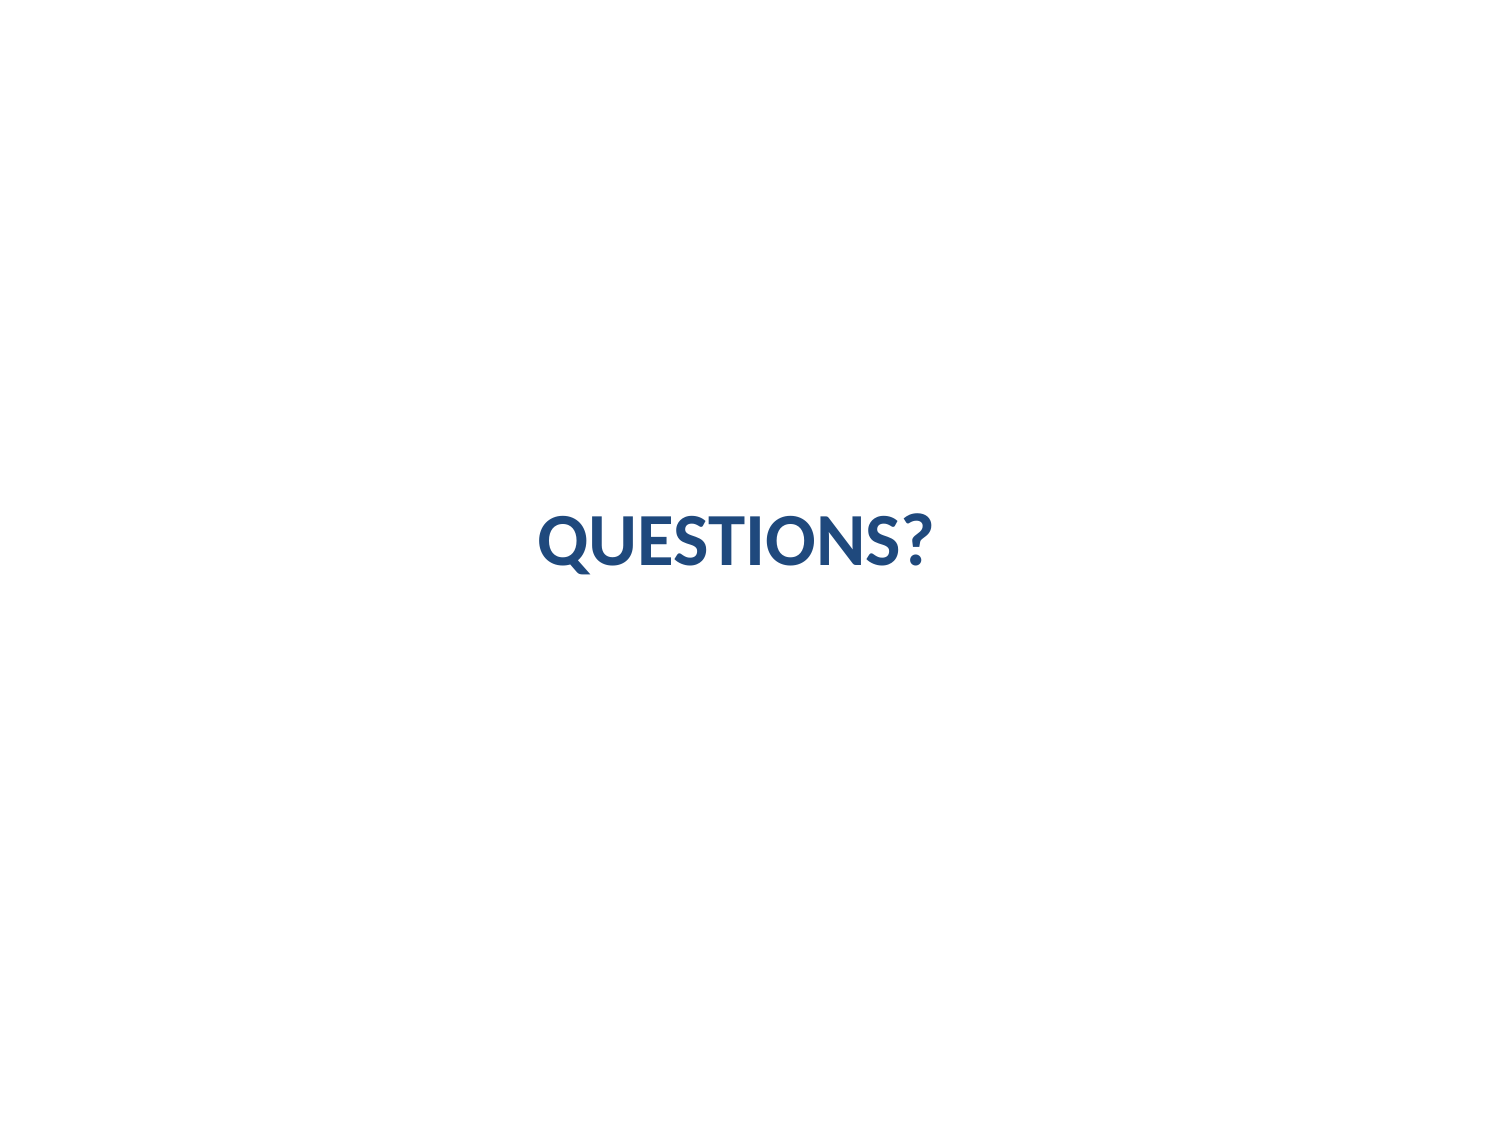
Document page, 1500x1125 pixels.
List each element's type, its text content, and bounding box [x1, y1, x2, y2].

text_box QUESTIONS? [522, 482, 1053, 588]
